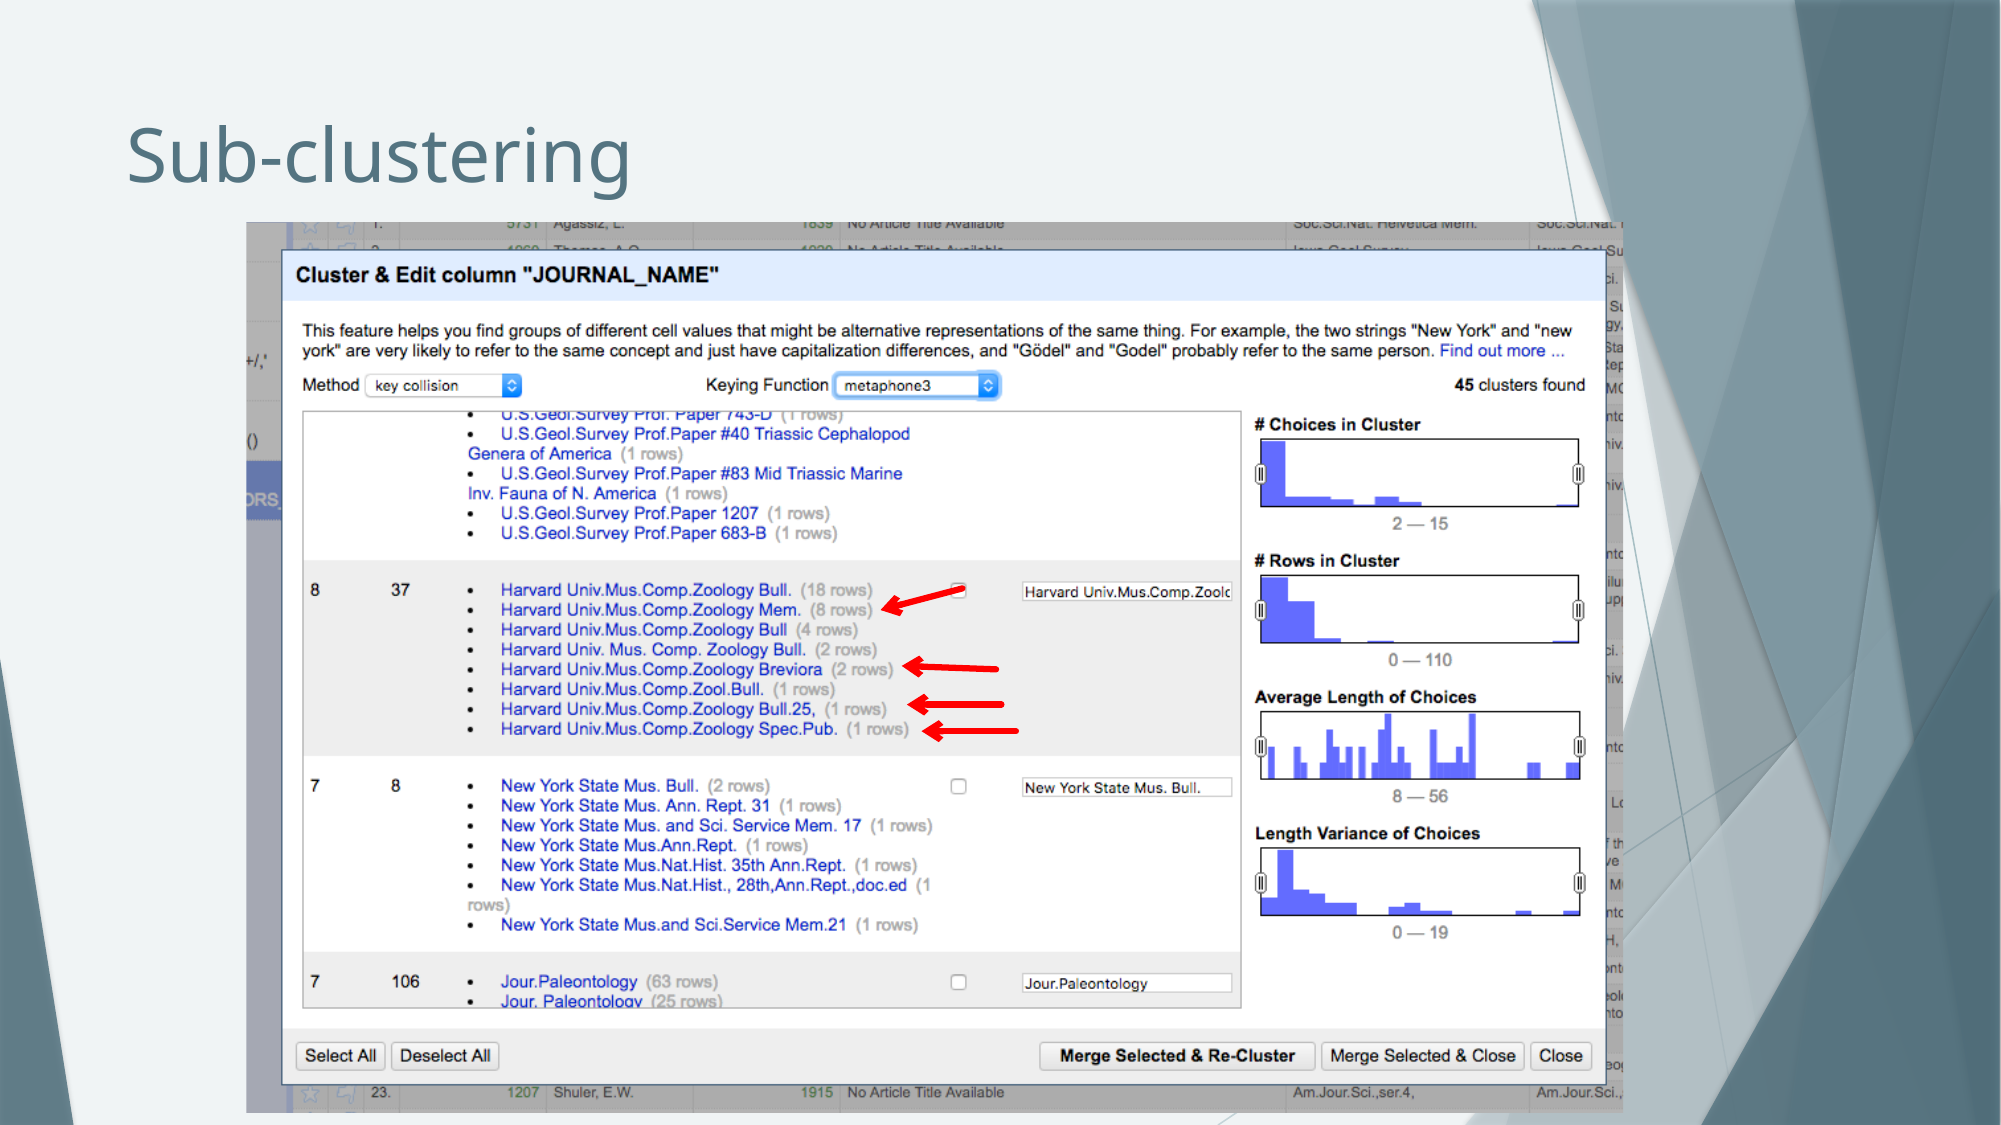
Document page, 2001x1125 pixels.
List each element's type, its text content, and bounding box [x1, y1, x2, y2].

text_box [901, 665, 997, 670]
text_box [879, 587, 963, 611]
picture [245, 222, 1624, 1114]
title Sub-clustering [111, 99, 1522, 317]
